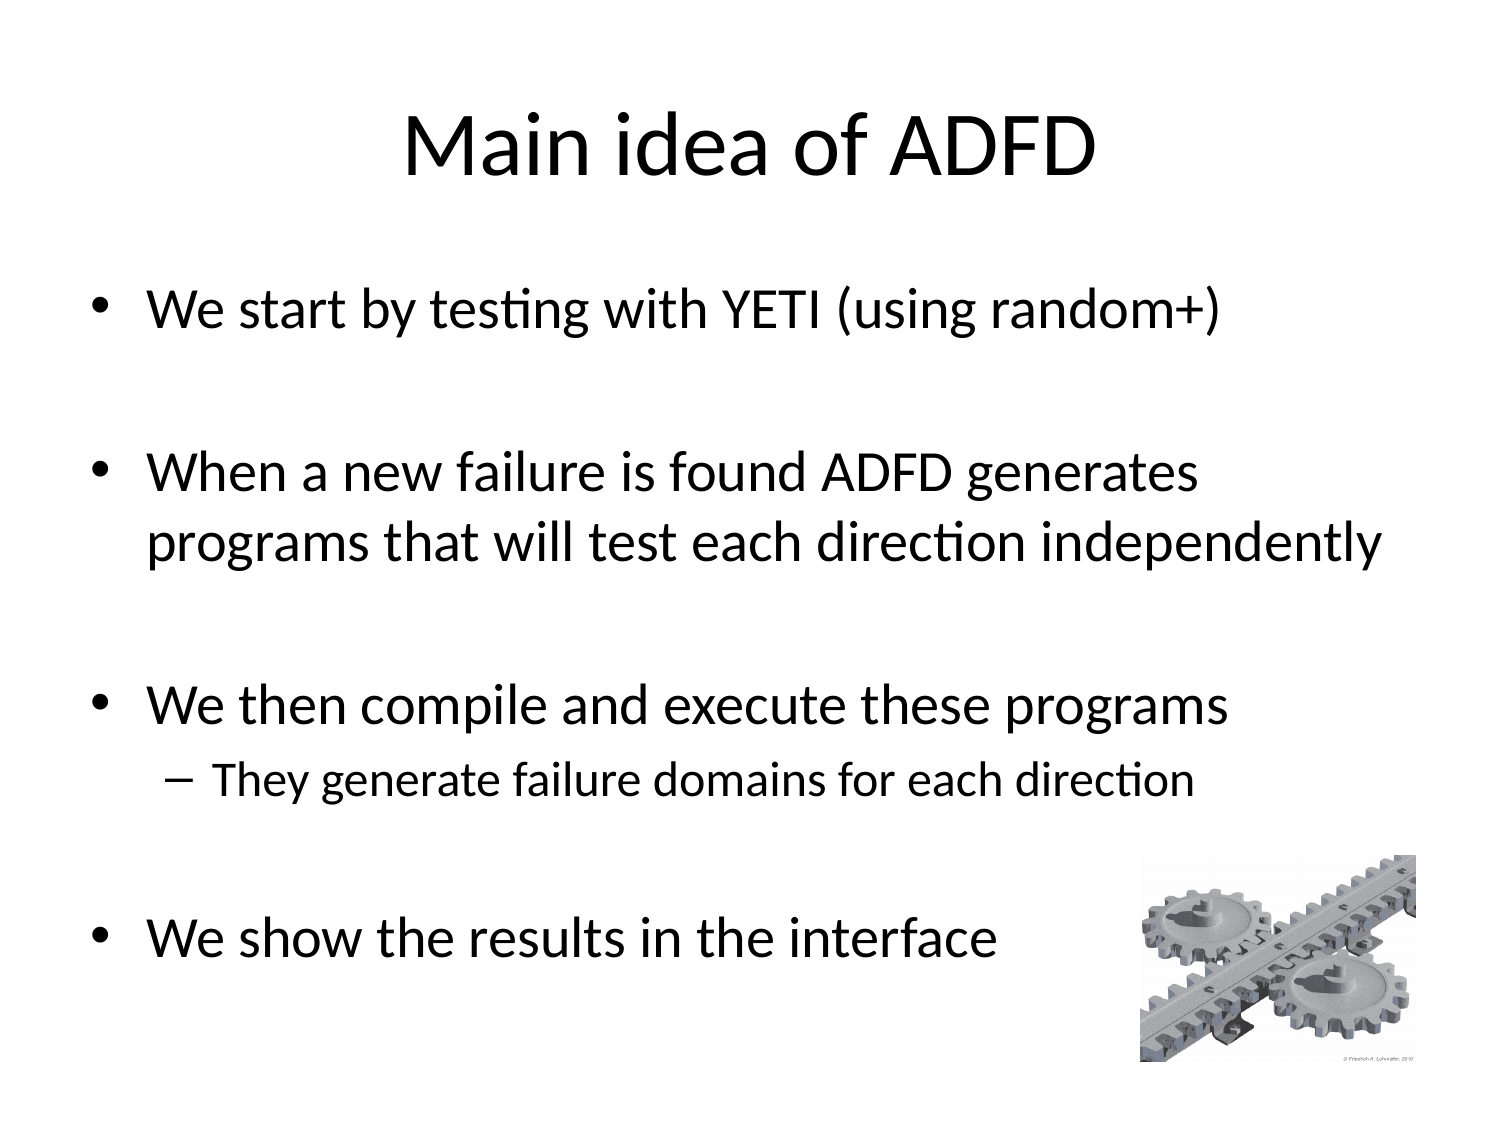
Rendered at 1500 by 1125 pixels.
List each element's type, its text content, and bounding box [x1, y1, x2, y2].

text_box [1139, 854, 1417, 1063]
title Main idea of ADFD [75, 45, 1425, 233]
list We start by testing with YETI (using random+) When a new failure is found ADFD generates programs that will test each direction independently We then compile and execute these programs They generate failure domains for each direction We show the results in the interface [75, 262, 1425, 1063]
